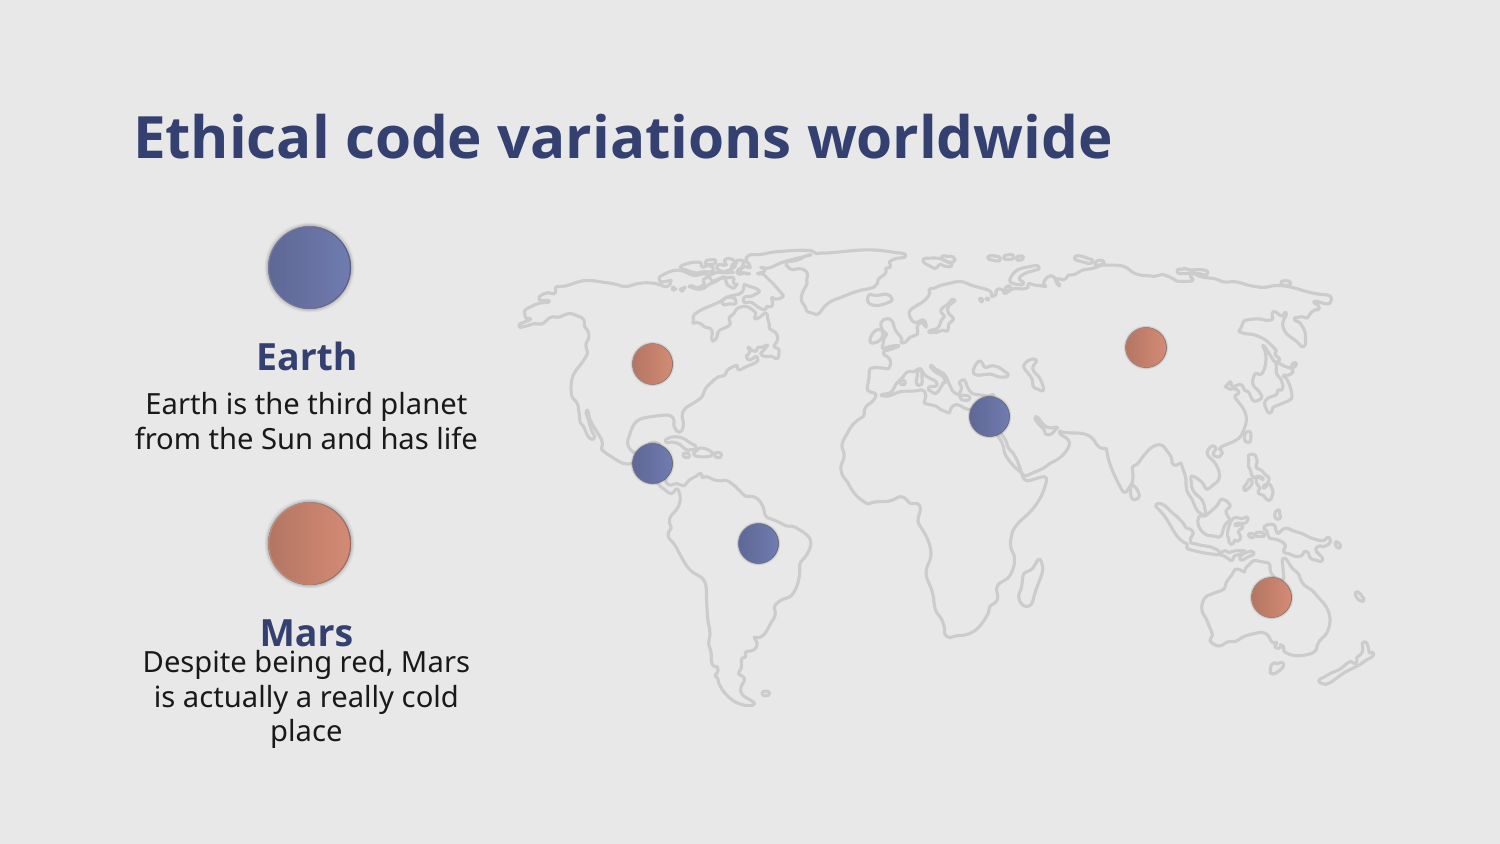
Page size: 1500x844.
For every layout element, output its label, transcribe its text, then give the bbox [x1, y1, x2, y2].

picture [732, 517, 785, 570]
title Mars [118, 597, 495, 648]
picture [1119, 321, 1173, 375]
picture [255, 489, 365, 598]
picture [1244, 571, 1298, 625]
picture [626, 437, 679, 490]
title Earth [118, 321, 496, 391]
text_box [518, 249, 1375, 706]
title Ethical code variations worldwide [118, 88, 1382, 182]
picture [963, 389, 1016, 443]
subtitle Earth is the third planet from the Sun and has life [118, 373, 495, 467]
picture [626, 337, 679, 391]
subtitle Despite being red, Mars is actually a really cold place [118, 648, 495, 742]
picture [255, 213, 365, 322]
